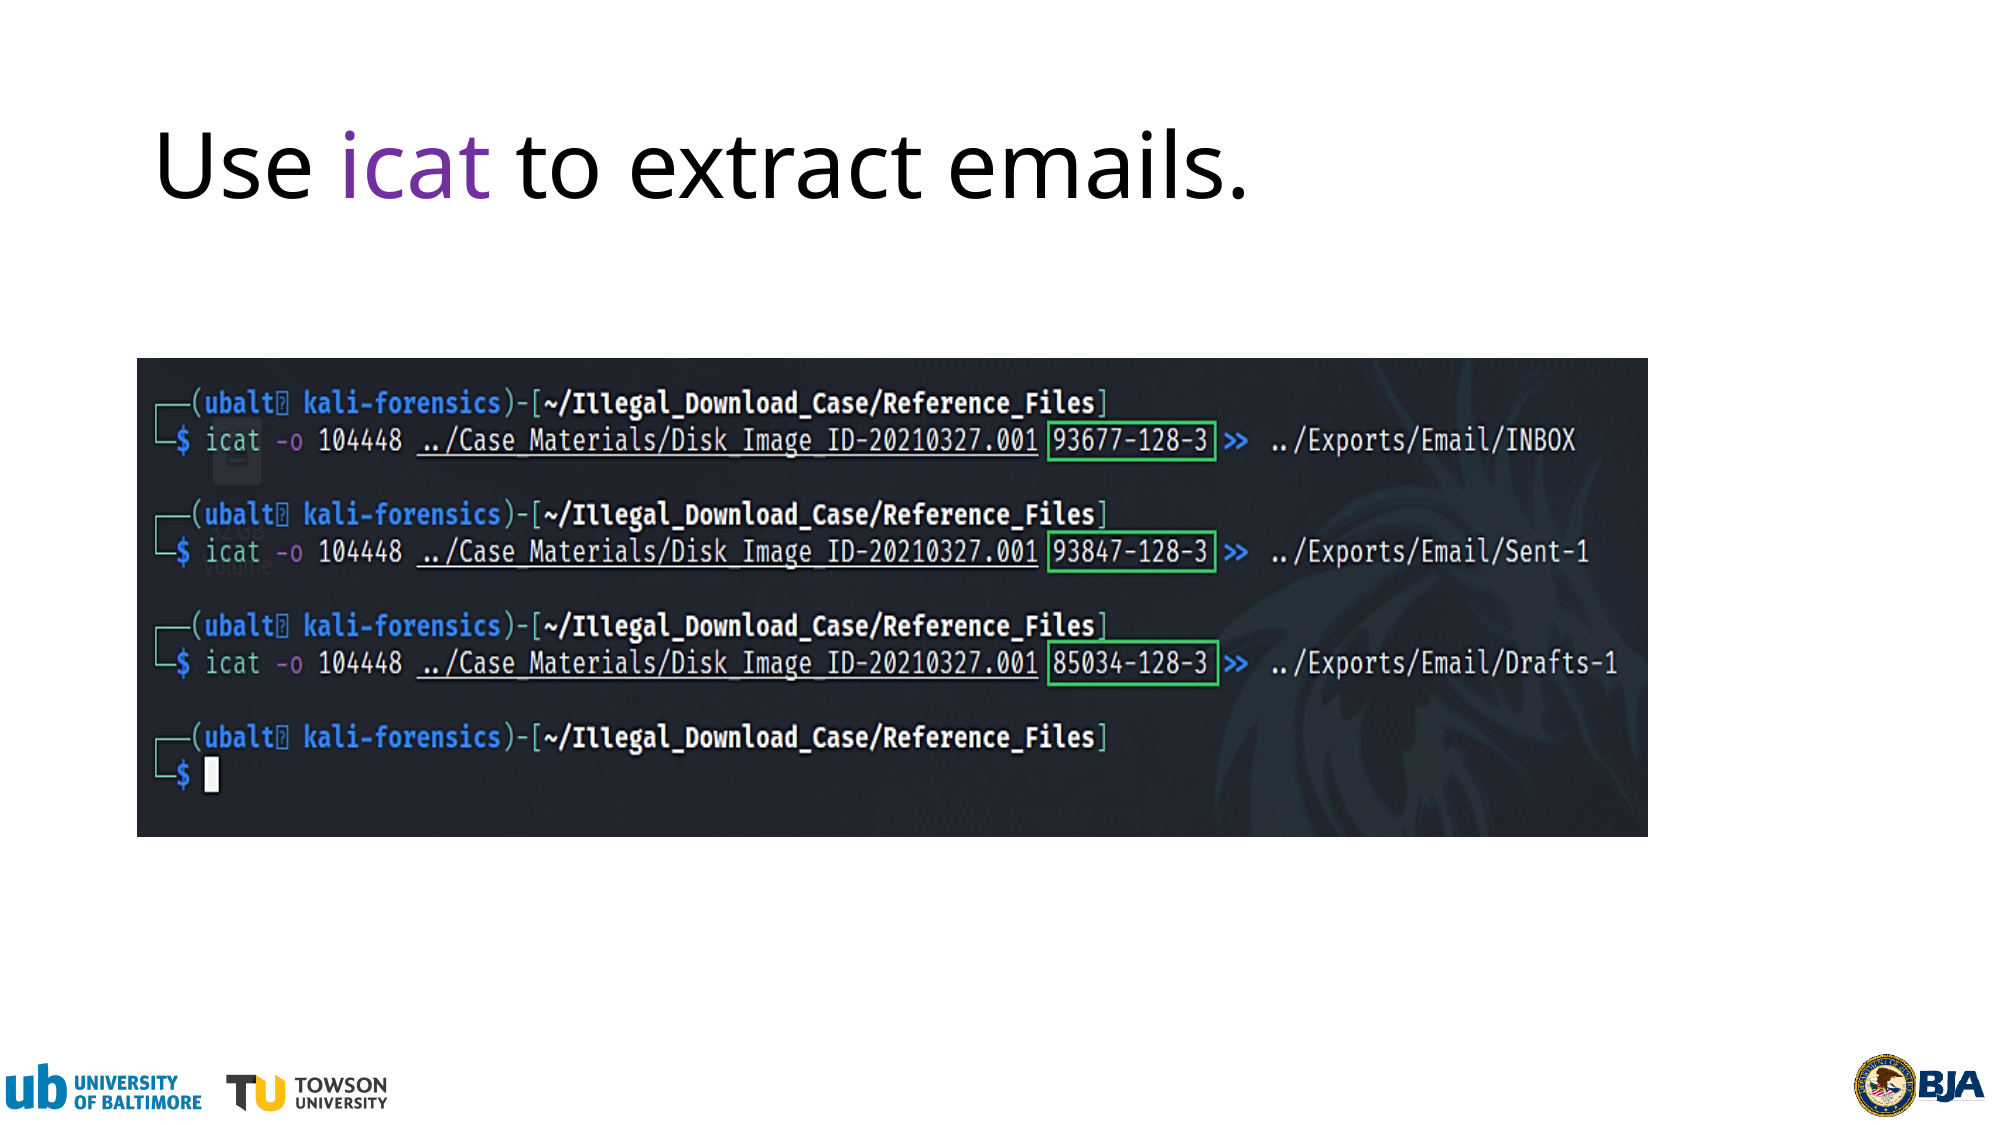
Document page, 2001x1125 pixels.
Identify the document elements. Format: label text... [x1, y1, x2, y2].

picture [1854, 1054, 1986, 1117]
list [137, 358, 1648, 837]
title Use icat to extract emails. [137, 59, 1863, 278]
picture [0, 1031, 407, 1125]
